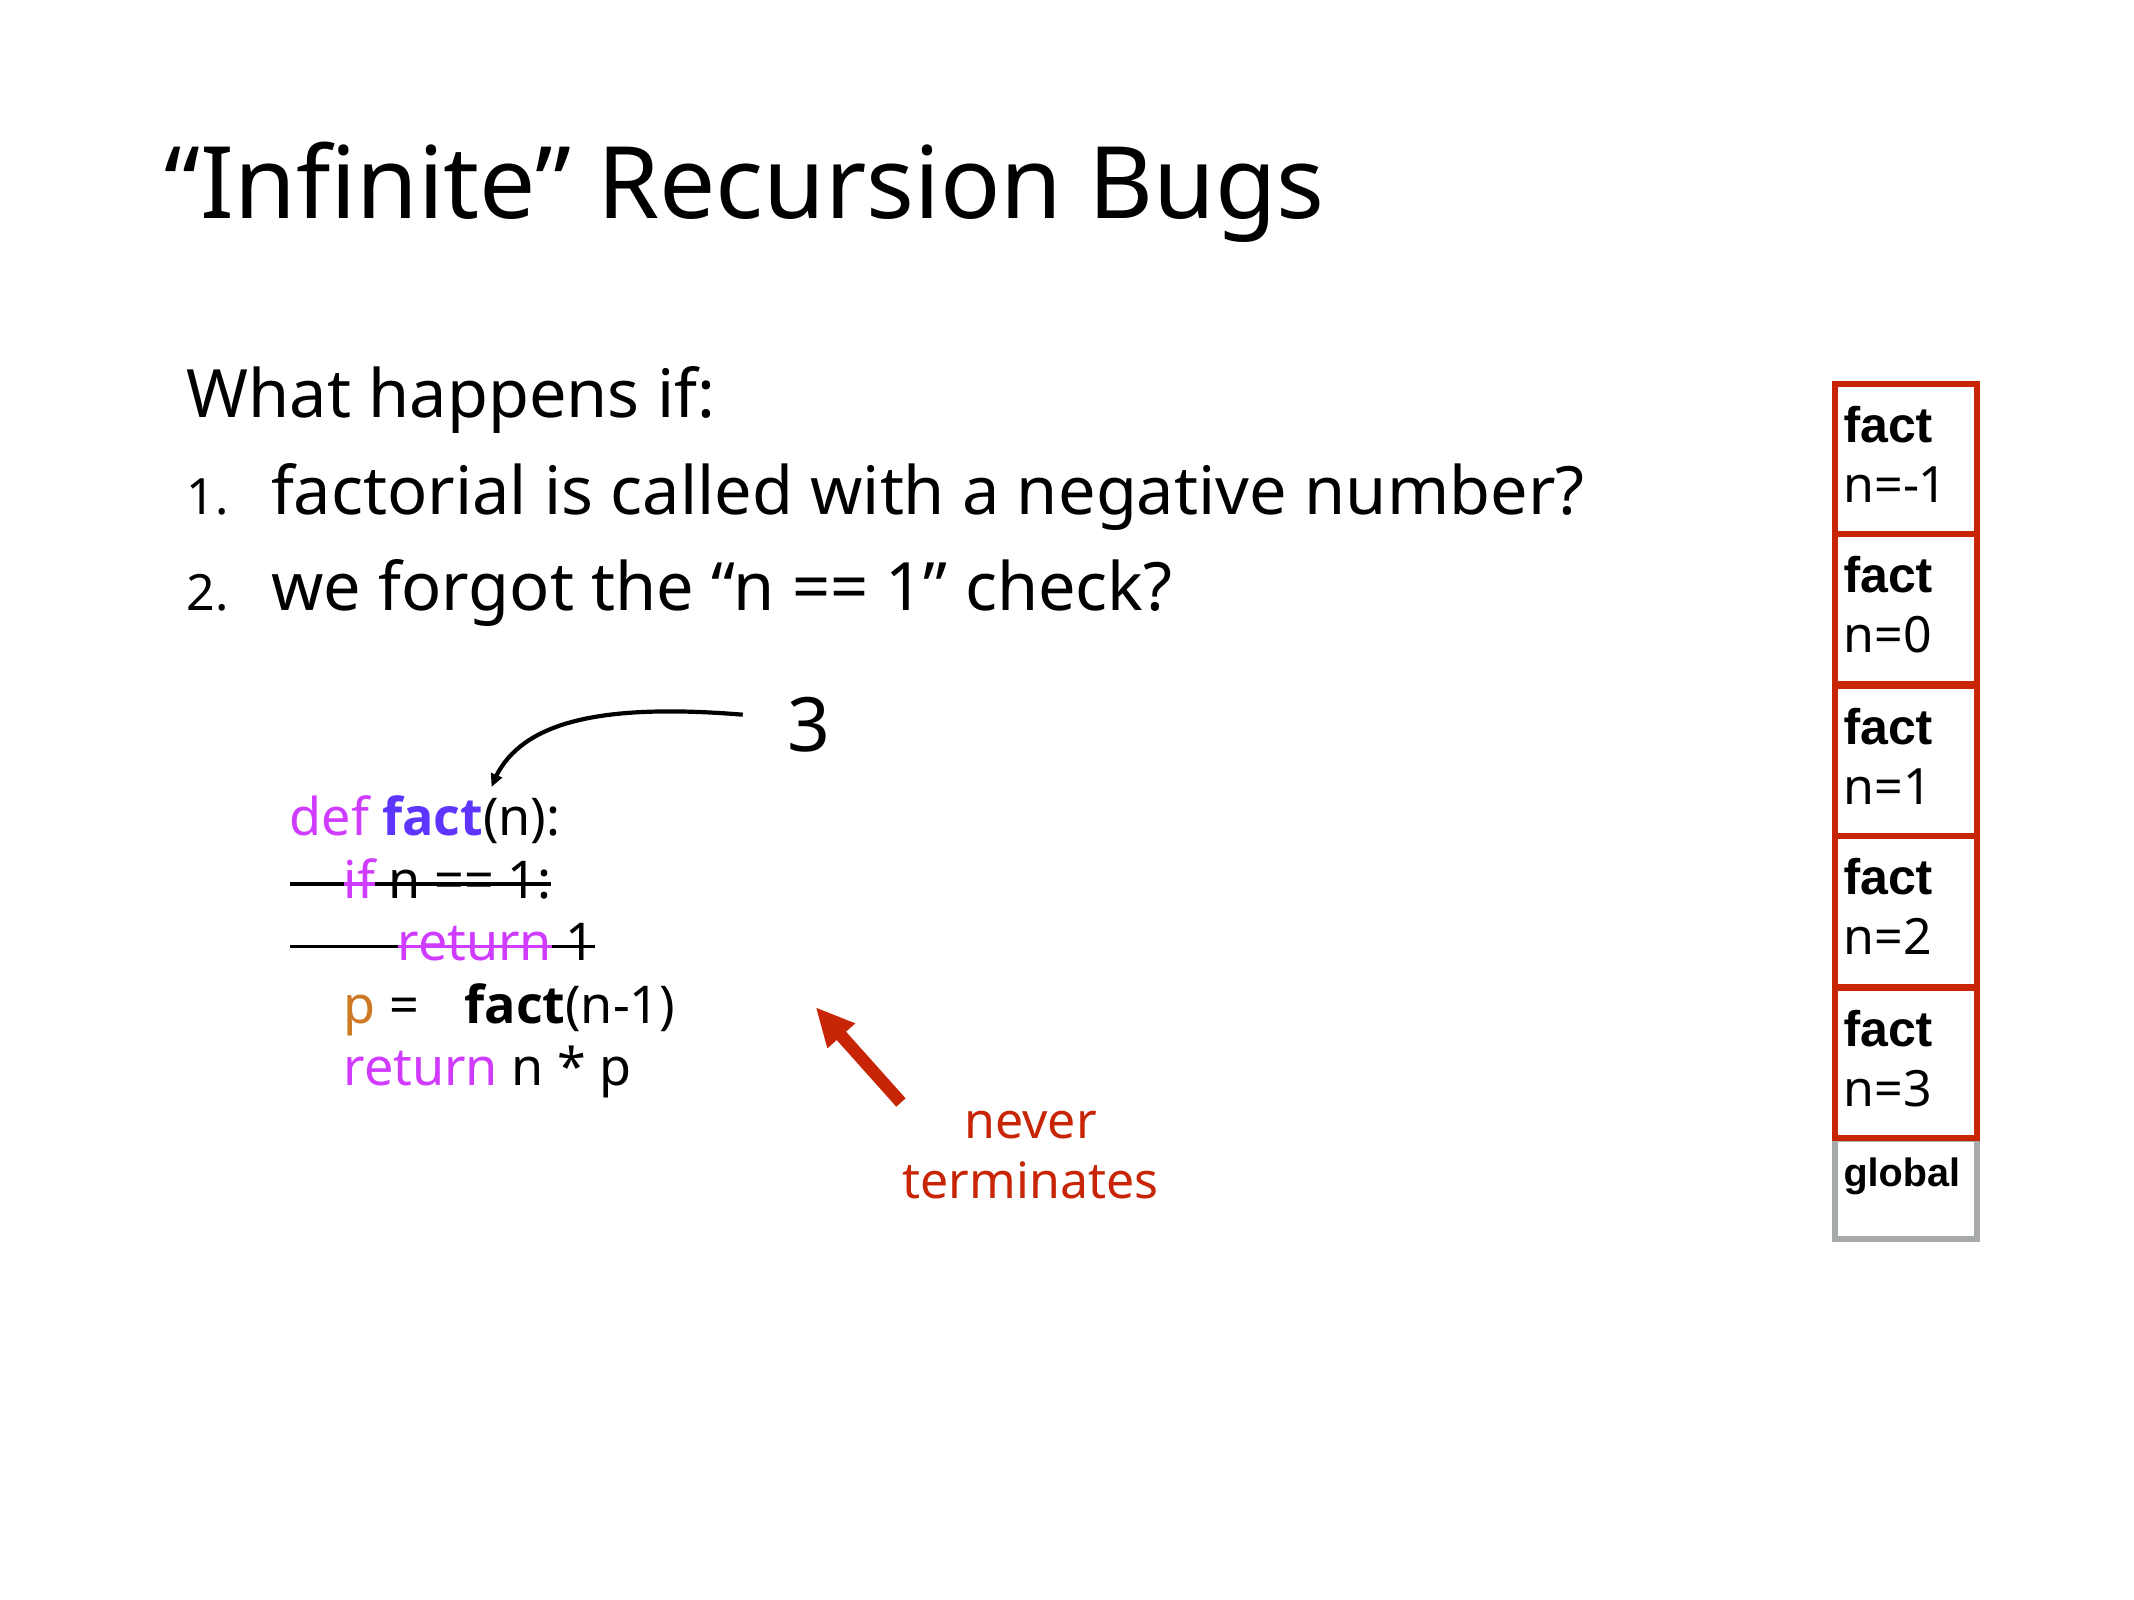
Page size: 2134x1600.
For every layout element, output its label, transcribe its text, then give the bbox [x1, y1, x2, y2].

text_box fact n=2 [1835, 837, 1977, 987]
text_box [816, 1007, 894, 1095]
text_box fact n=3 [1835, 987, 1977, 1139]
text_box 3 [779, 668, 840, 775]
text_box [490, 711, 743, 787]
text_box fact n=-1 [1835, 383, 1977, 535]
list What happens if: factorial is called with a negative number? we forgot the “n == 1” check? [156, 342, 2113, 663]
text_box fact n=0 [1835, 535, 1977, 685]
text_box global [1835, 1139, 1977, 1239]
text_box def fact(n): if n == 1: return 1 p = fact(n-1) return n * p [281, 775, 1438, 1105]
text_box never terminates [894, 1080, 1168, 1217]
text_box fact n=1 [1835, 685, 1977, 837]
title “Infinite” Recursion Bugs [156, 72, 1978, 285]
